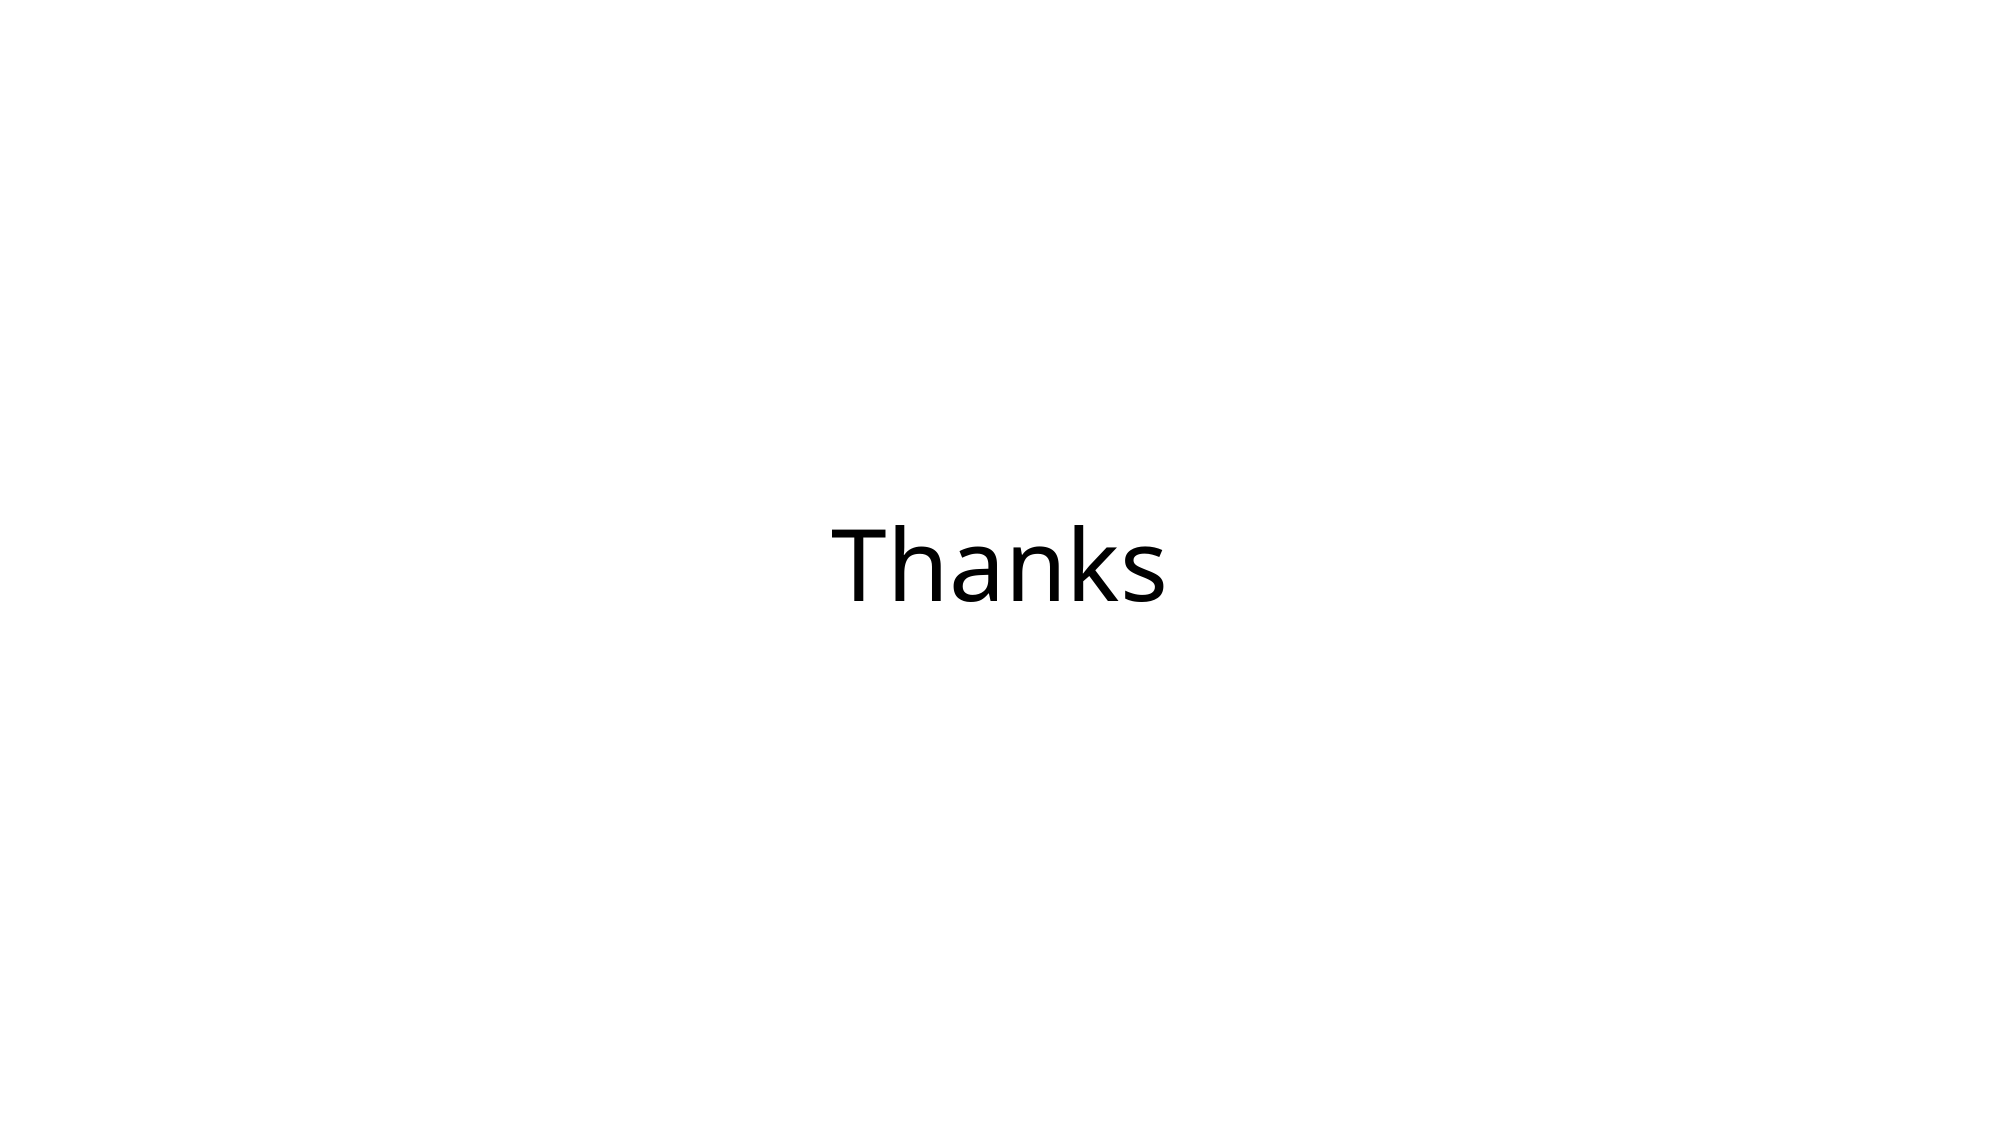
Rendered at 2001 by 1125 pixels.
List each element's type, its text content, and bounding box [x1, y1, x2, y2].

text_box Thanks [666, 494, 1334, 629]
